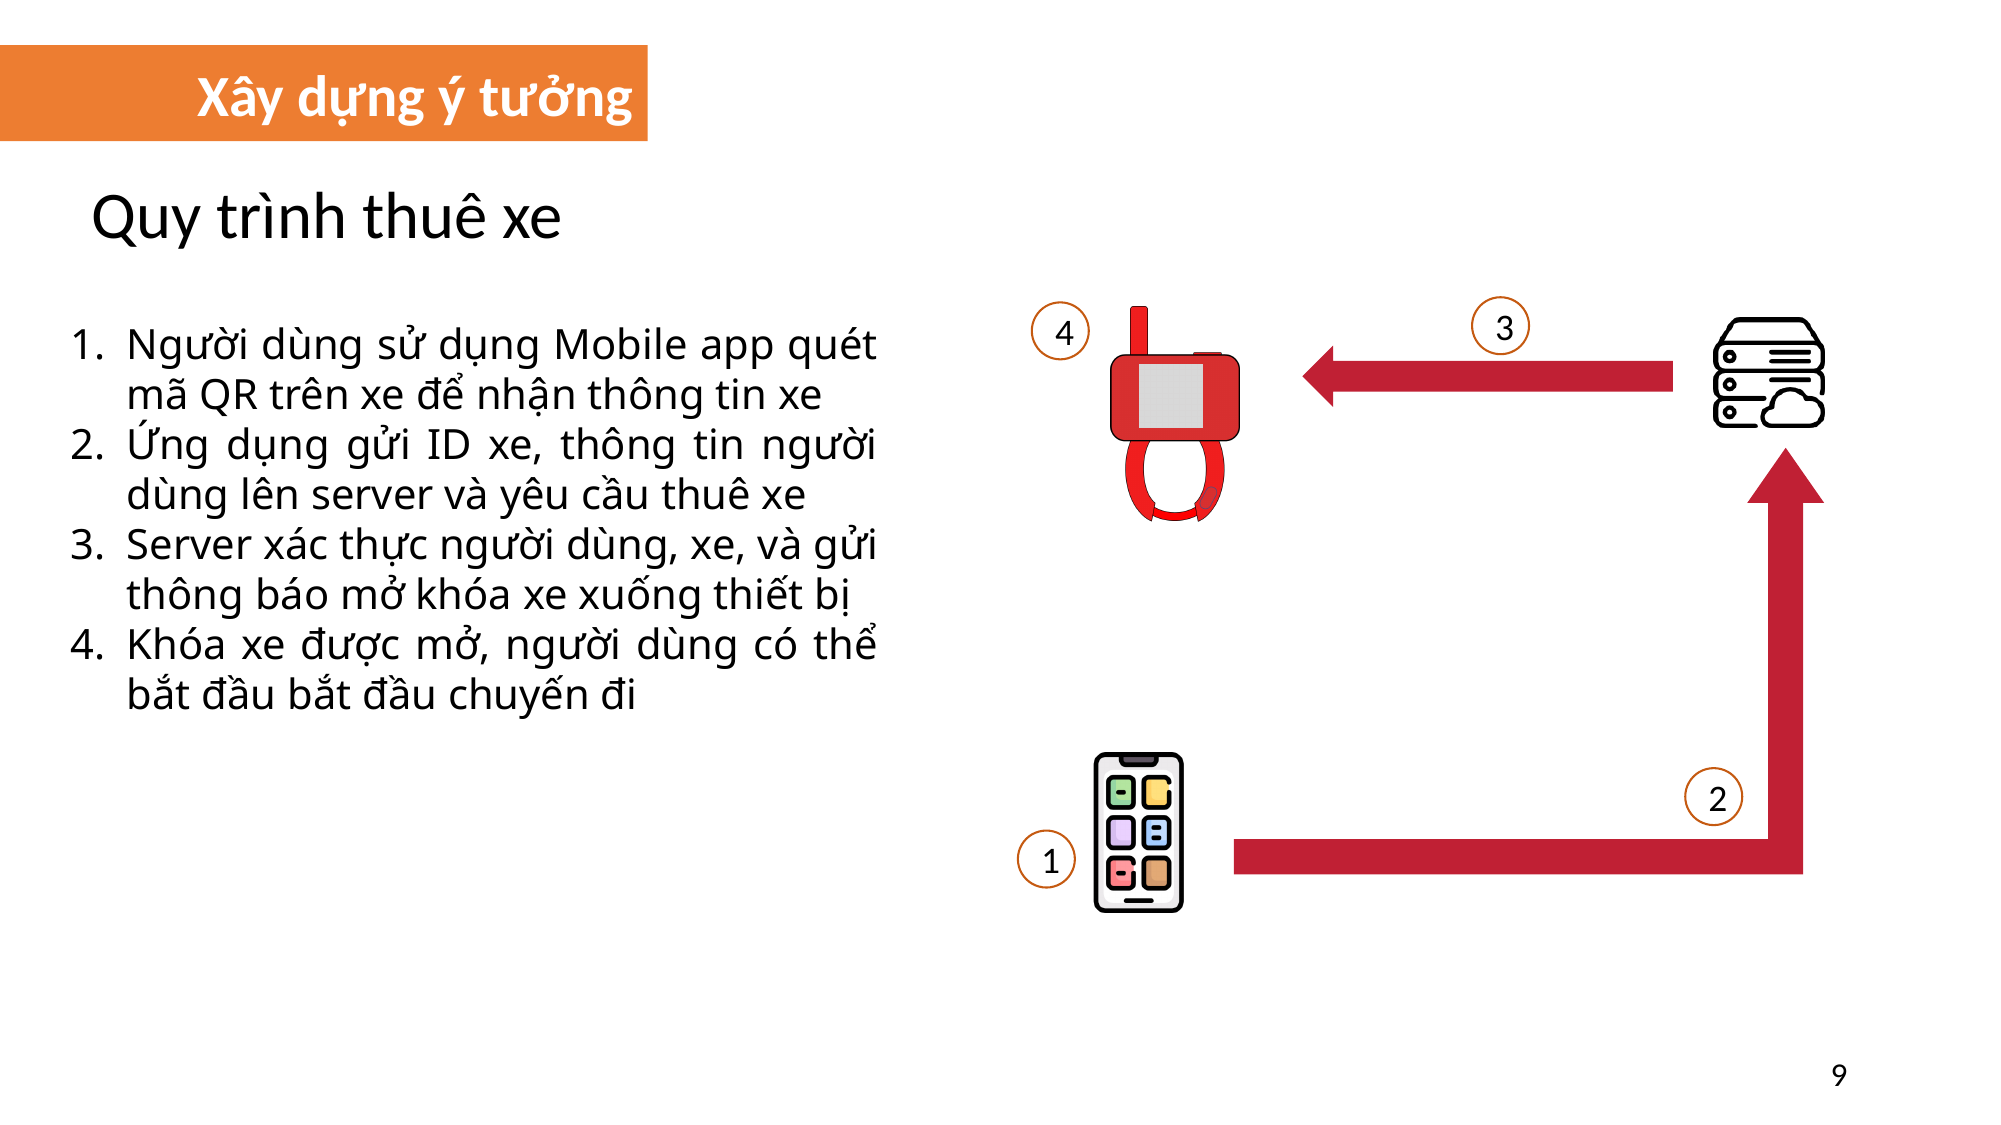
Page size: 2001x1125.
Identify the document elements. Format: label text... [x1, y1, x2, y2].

picture [1057, 752, 1219, 913]
text_box [55, 733, 1779, 964]
text_box 2 [1684, 767, 1744, 827]
picture [1110, 306, 1240, 522]
text_box [1300, 343, 1675, 410]
text_box 4 [1030, 301, 1090, 361]
text_box Người dùng sử dụng Mobile app quét mã QR trên xe để nhận thông tin xe Ứng dụng gửi ID xe, thông tin người dùng lên server và yêu cầu thuê xe Server xác thực người dùng, xe, và gửi thông báo mở khóa xe xuống thiết bị Khóa xe được mở, người dùng có thể bắt đầu bắt đầu chuyến đi [55, 260, 893, 726]
text_box Xây dựng ý tưởng [0, 44, 649, 142]
text_box Quy trình thuê xe [76, 164, 586, 260]
text_box 1 [1016, 829, 1057, 889]
text_box [1232, 445, 1827, 876]
picture [1713, 317, 1825, 428]
slide_number 9 [1412, 1042, 1863, 1103]
text_box 3 [1471, 296, 1531, 356]
